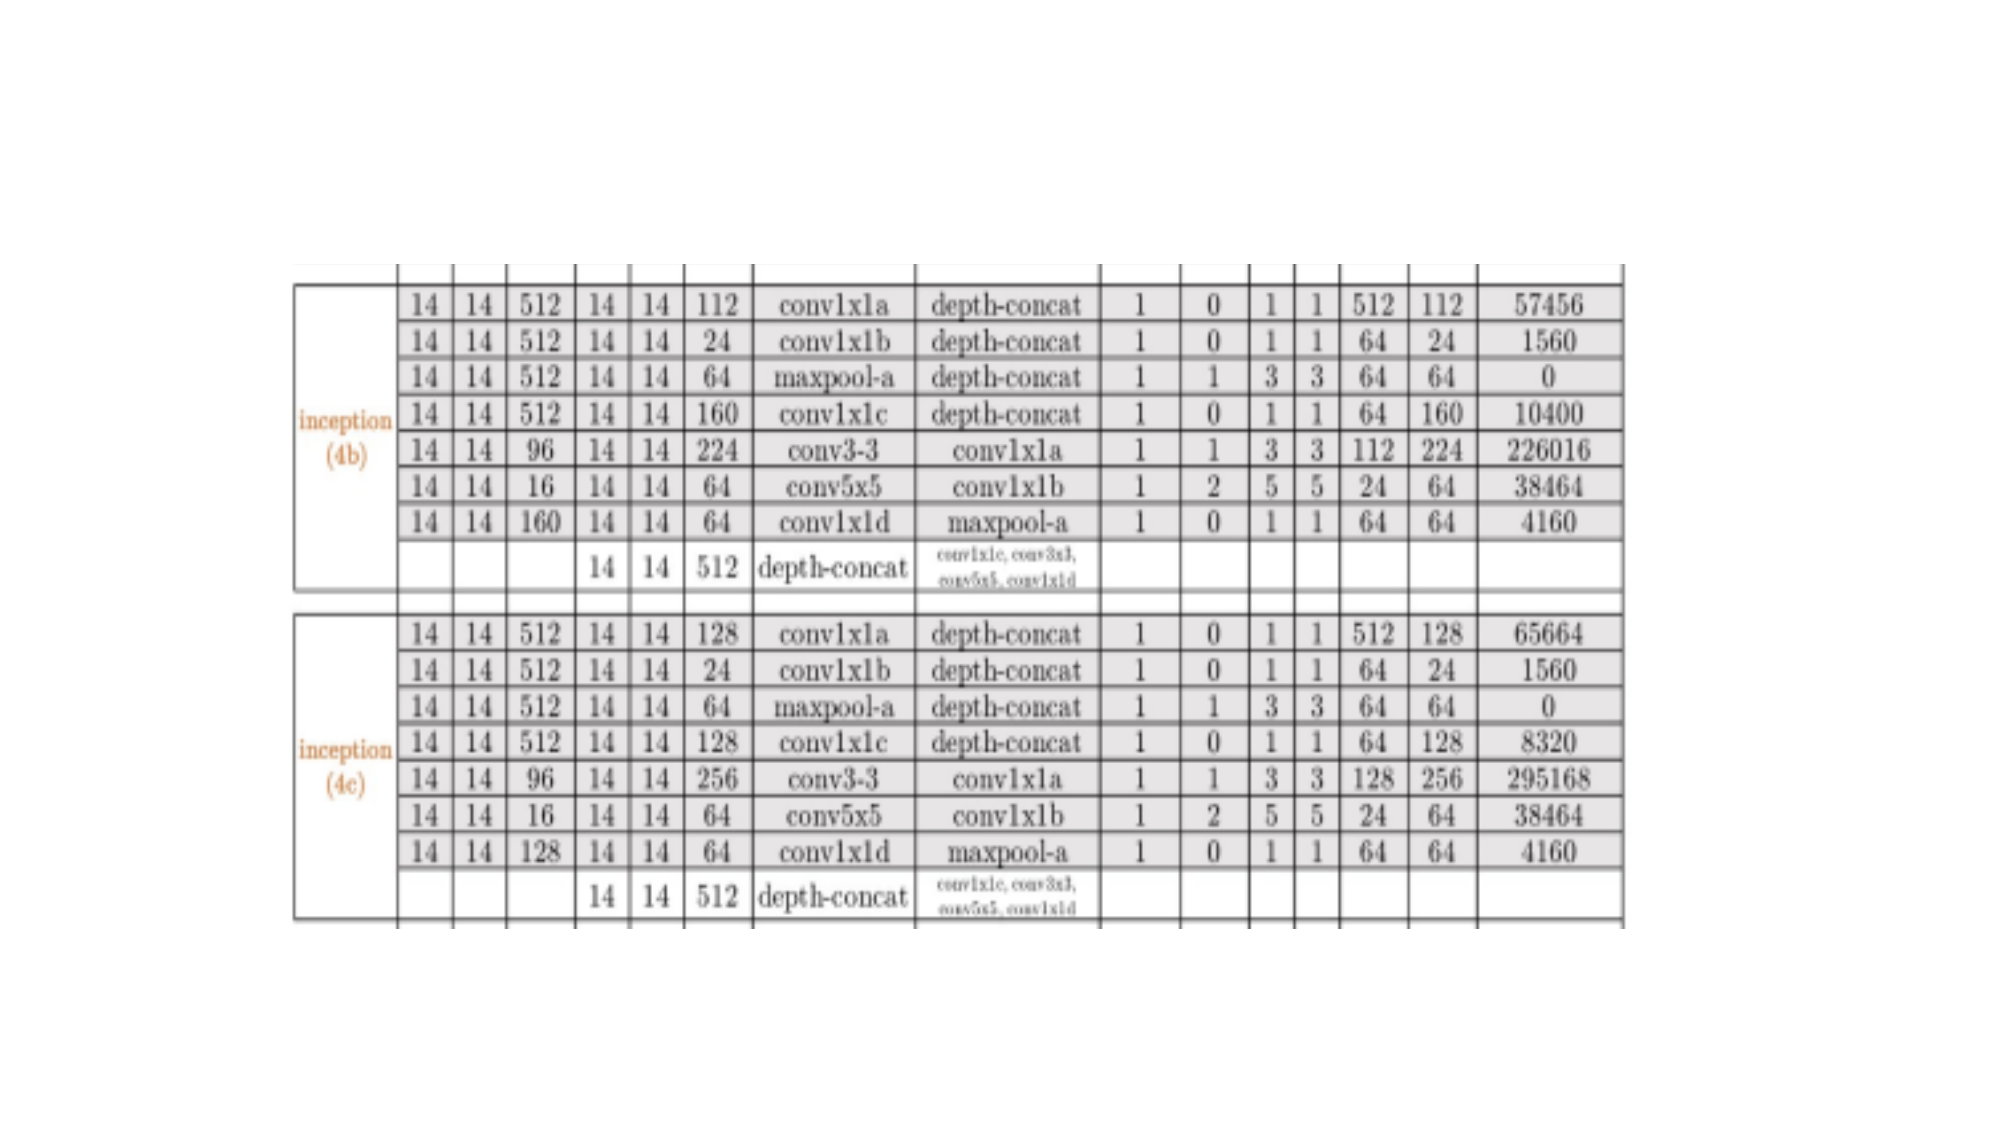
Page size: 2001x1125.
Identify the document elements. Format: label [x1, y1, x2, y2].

list [286, 264, 1650, 929]
